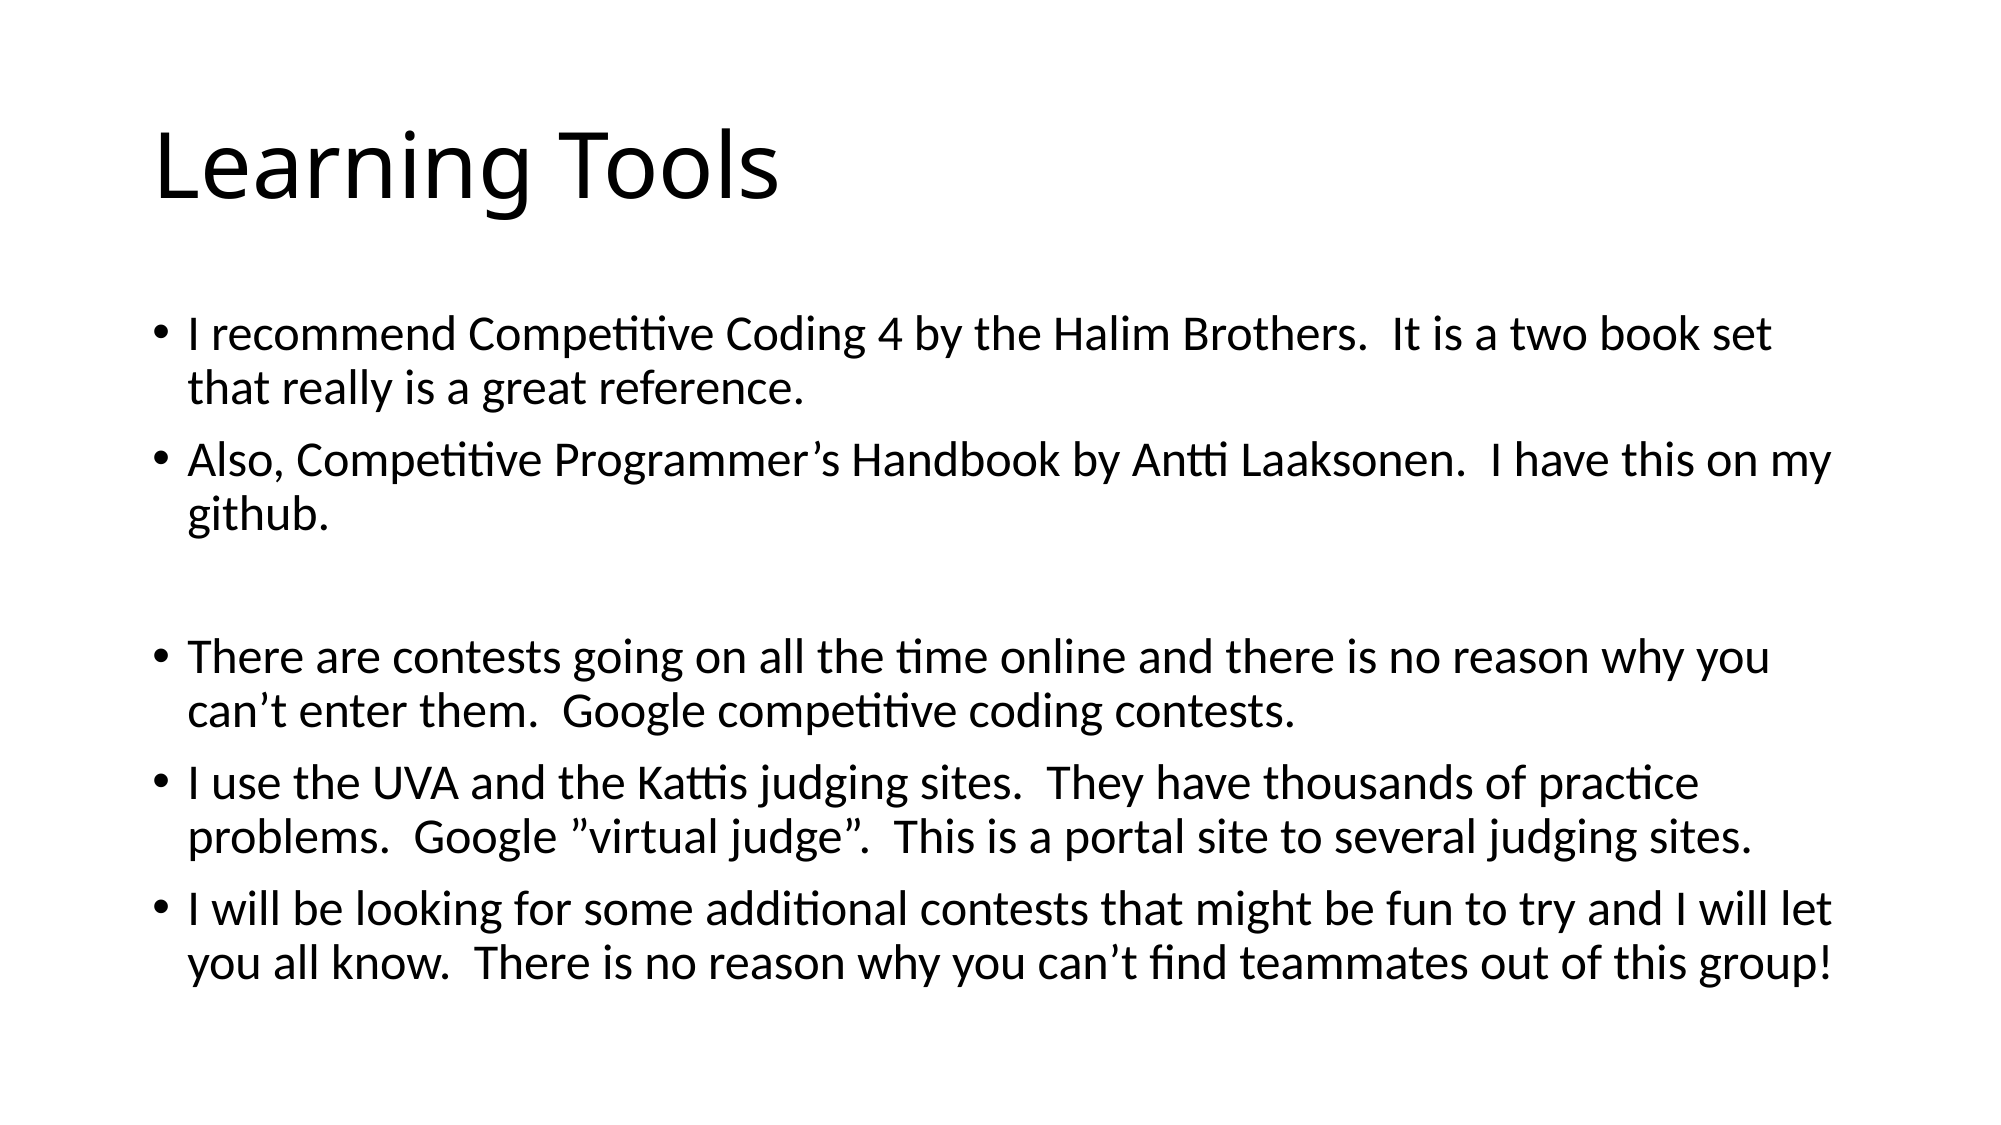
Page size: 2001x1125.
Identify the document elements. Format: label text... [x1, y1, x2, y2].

title Learning Tools [137, 59, 1863, 278]
list I recommend Competitive Coding 4 by the Halim Brothers. It is a two book set that really is a great reference. Also, Competitive Programmer’s Handbook by Antti Laaksonen. I have this on my github. There are contests going on all the time online and there is no reason why you can’t enter them. Google competitive coding contests. I use the UVA and the Kattis judging sites. They have thousands of practice problems. Google ”virtual judge”. This is a portal site to several judging sites. I will be looking for some additional contests that might be fun to try and I will let you all know. There is no reason why you can’t find teammates out of this group! [137, 299, 1863, 1014]
